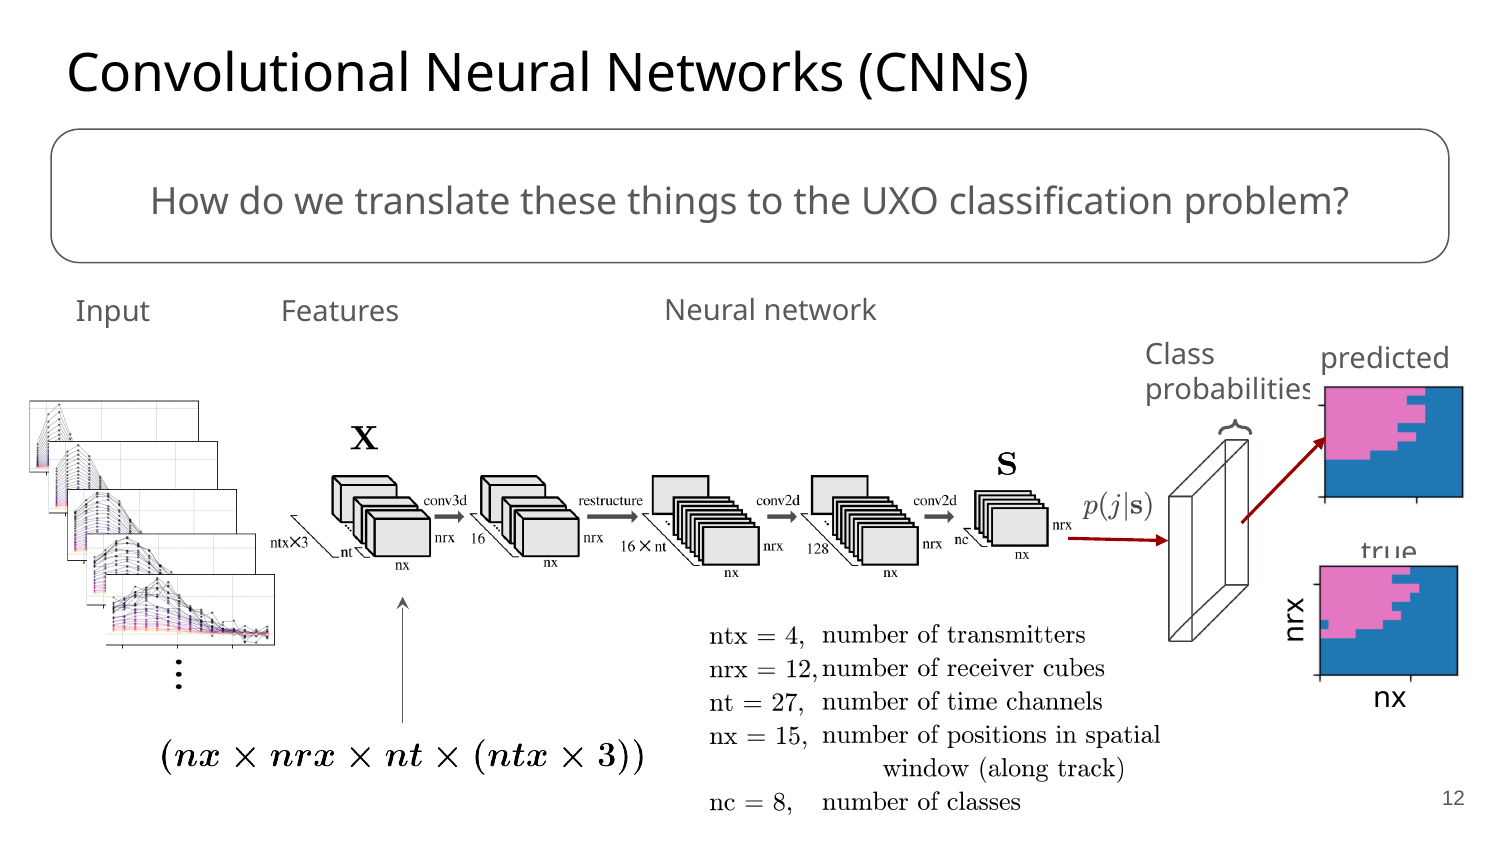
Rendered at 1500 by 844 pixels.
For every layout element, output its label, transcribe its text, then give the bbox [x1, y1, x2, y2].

text_box nrx [1259, 530, 1325, 659]
list Neural network [611, 270, 930, 338]
text_box Class probabilities [1129, 319, 1390, 420]
text_box [1219, 420, 1251, 435]
list Features [215, 271, 487, 339]
picture [349, 422, 380, 459]
picture [710, 623, 1161, 815]
list Input [28, 271, 213, 339]
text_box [1241, 436, 1327, 524]
title Convolutional Neural Networks (CNNs) [51, 23, 1449, 117]
picture [163, 660, 193, 689]
slide_number 12 [1389, 764, 1480, 830]
picture [1167, 439, 1249, 642]
list true [1332, 515, 1433, 556]
list predicted [1390, 319, 1466, 378]
text_box nx [1358, 663, 1500, 729]
picture [1082, 474, 1159, 538]
picture [1310, 379, 1470, 507]
picture [29, 399, 1073, 653]
picture [1304, 558, 1466, 685]
picture [162, 739, 643, 775]
text_box How do we translate these things to the UXO classification problem? [51, 129, 1449, 263]
